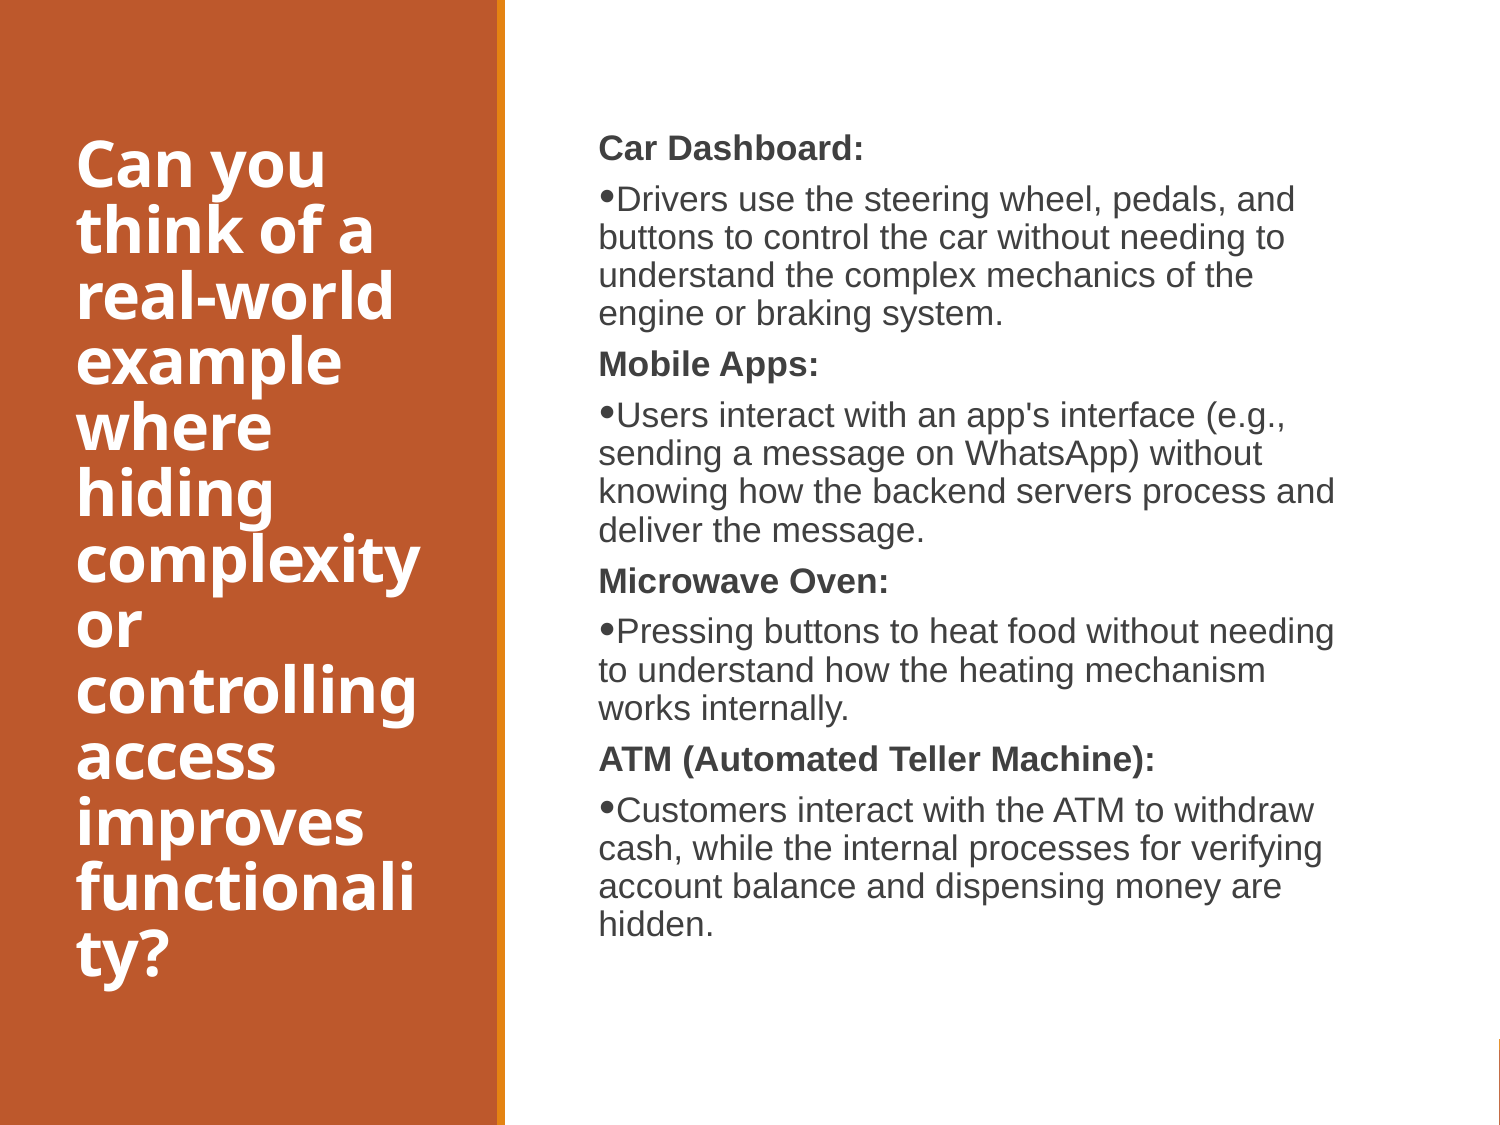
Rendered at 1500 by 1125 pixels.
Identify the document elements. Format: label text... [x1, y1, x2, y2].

text_box [506, 0, 1500, 1125]
text_box [496, 0, 506, 1125]
title Can you think of a real-world example where hiding complexity or controlling access improves functionality? [60, 99, 441, 1026]
text_box [0, 0, 496, 1125]
list Car Dashboard: Drivers use the steering wheel, pedals, and buttons to control the car without needing to understand the complex mechanics of the engine or braking system. Mobile Apps: Users interact with an app's interface (e.g., sending a message on WhatsApp) without knowing how the backend servers process and deliver the message. Microwave Oven: Pressing buttons to heat food without needing to understand how the heating mechanism works internally. ATM (Automated Teller Machine): Customers interact with the ATM to withdraw cash, while the internal processes for verifying account balance and dispensing money are hidden. [583, 99, 1373, 1026]
